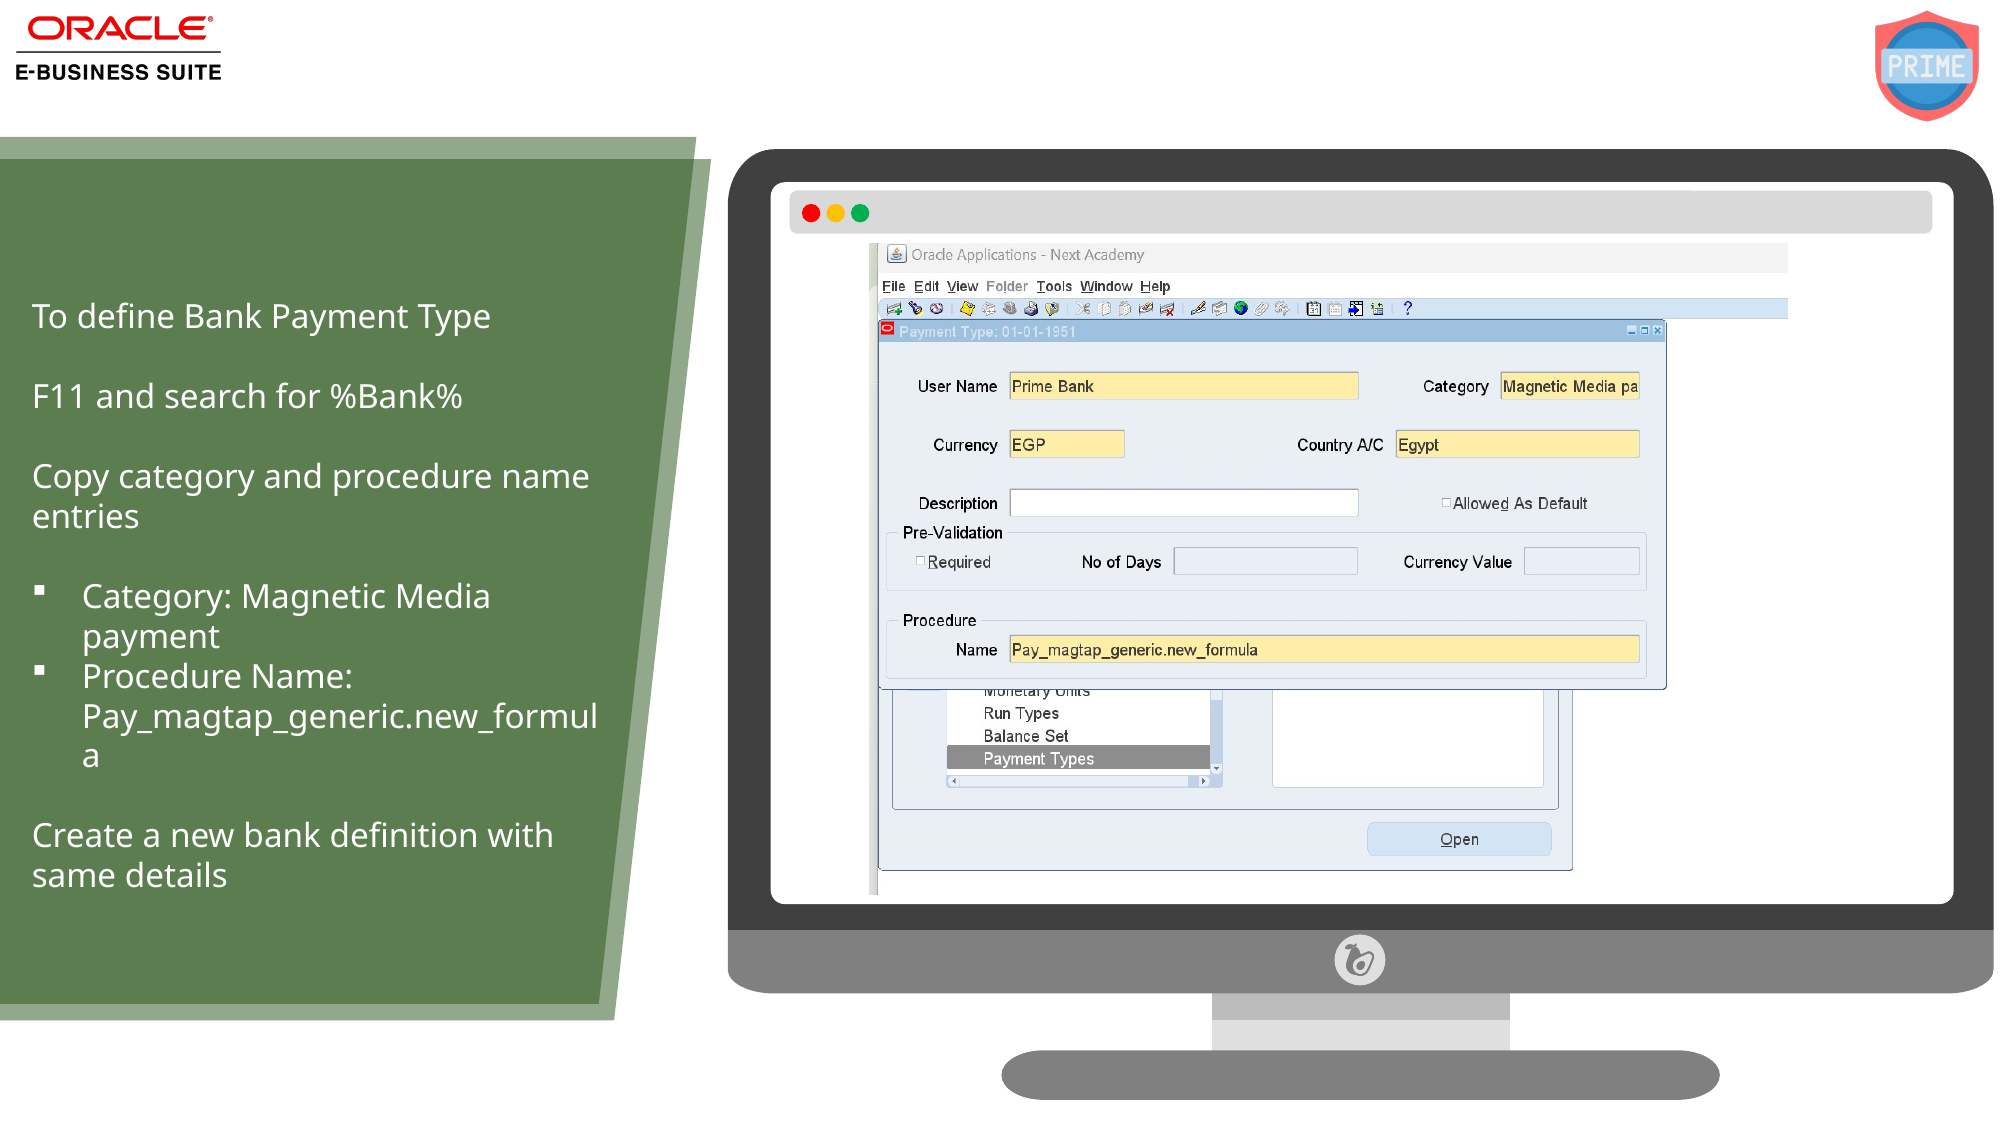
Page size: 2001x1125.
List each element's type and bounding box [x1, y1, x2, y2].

text_box [727, 148, 1995, 1101]
text_box [0, 136, 712, 1021]
picture [1868, 7, 1986, 125]
picture [868, 243, 1788, 895]
picture [16, 15, 222, 81]
